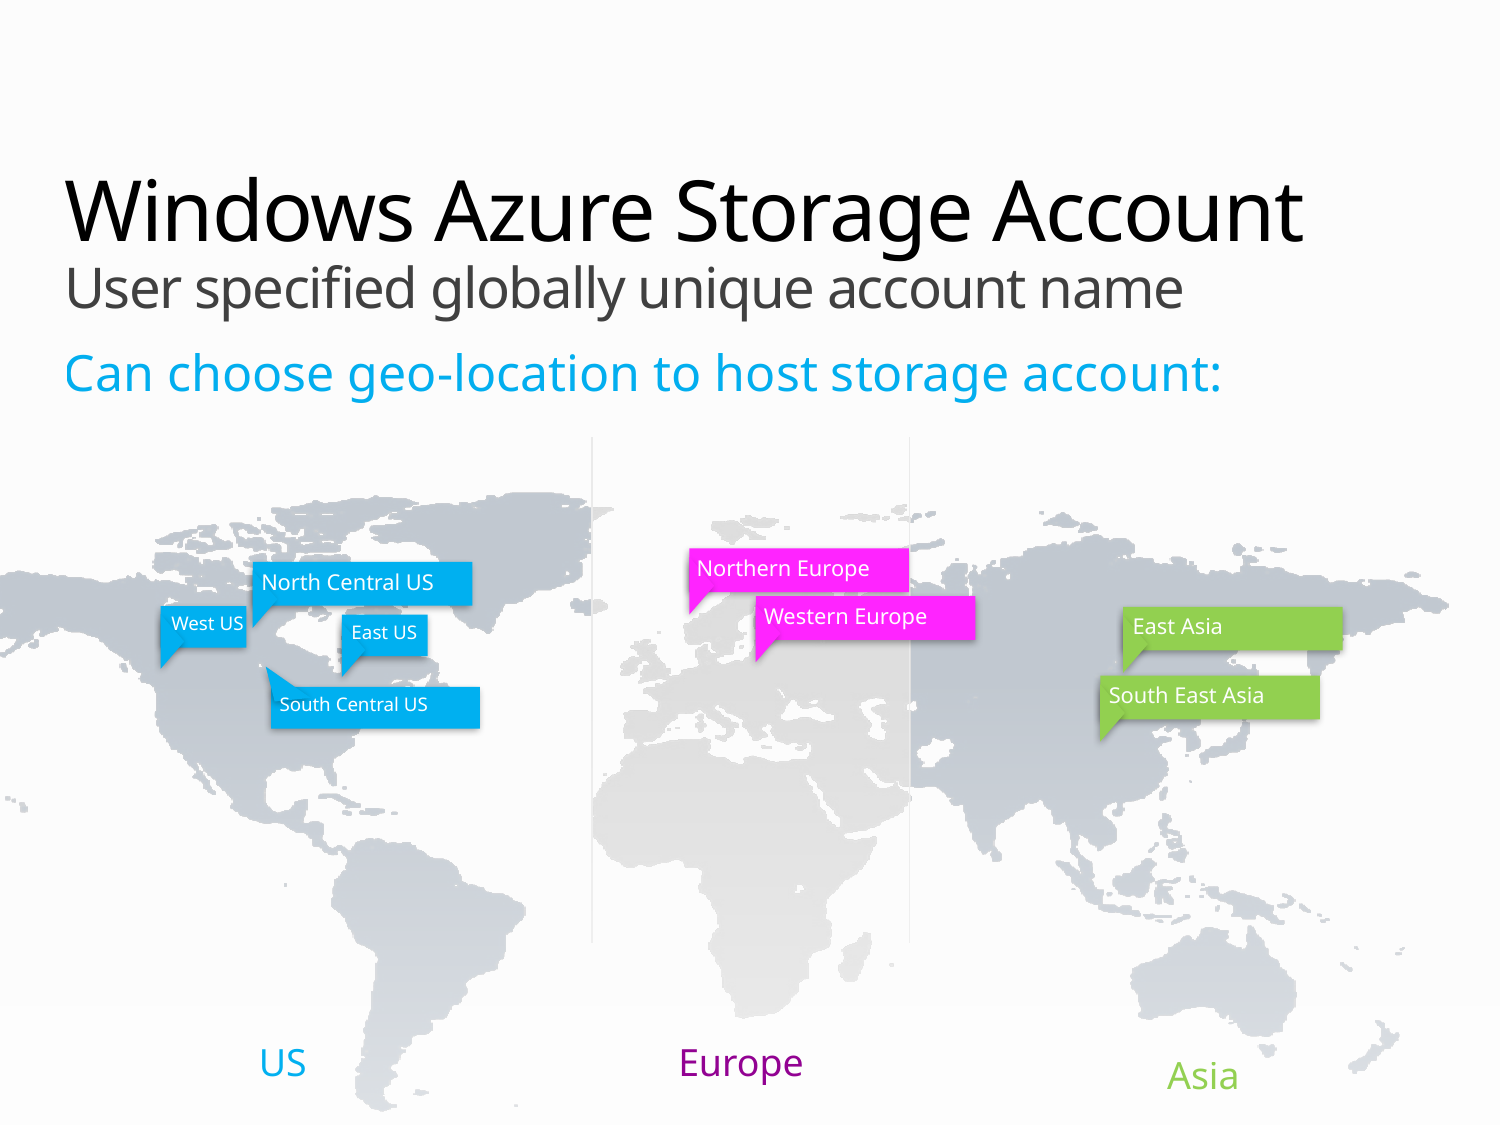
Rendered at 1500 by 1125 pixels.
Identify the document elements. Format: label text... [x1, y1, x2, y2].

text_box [252, 561, 473, 629]
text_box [1122, 606, 1343, 674]
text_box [253, 679, 481, 729]
text_box Can choose geo-location to host storage account: [64, 348, 1225, 403]
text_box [341, 614, 428, 678]
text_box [755, 595, 976, 663]
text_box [1099, 675, 1321, 742]
title Windows Azure Storage Account User specified globally unique account name [64, 168, 1436, 323]
picture [0, 476, 1500, 1125]
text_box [689, 548, 910, 615]
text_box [160, 605, 247, 670]
